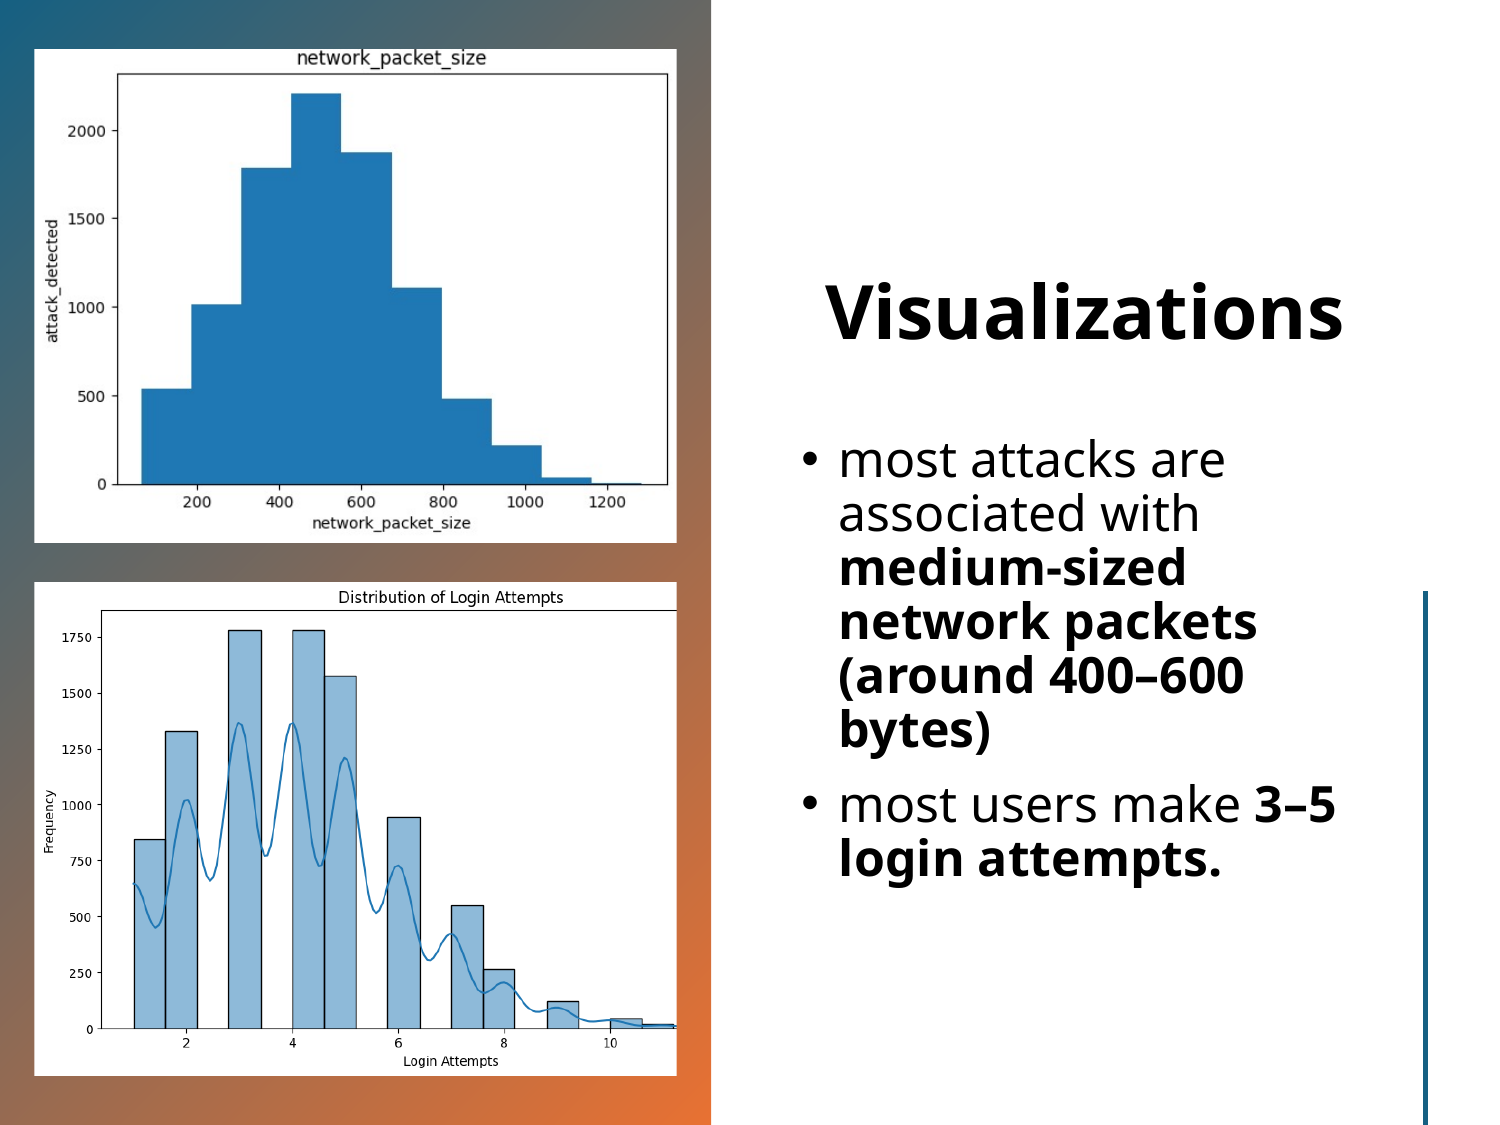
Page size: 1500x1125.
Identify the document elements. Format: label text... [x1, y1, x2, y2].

picture [33, 48, 678, 544]
text_box [713, 0, 1500, 1125]
text_box [0, 0, 713, 1125]
list most attacks are associated with medium-sized network packets (around 400–600 bytes) most users make 3–5 login attempts. [786, 426, 1426, 1043]
title Visualizations [786, 82, 1384, 364]
picture [33, 581, 678, 1077]
